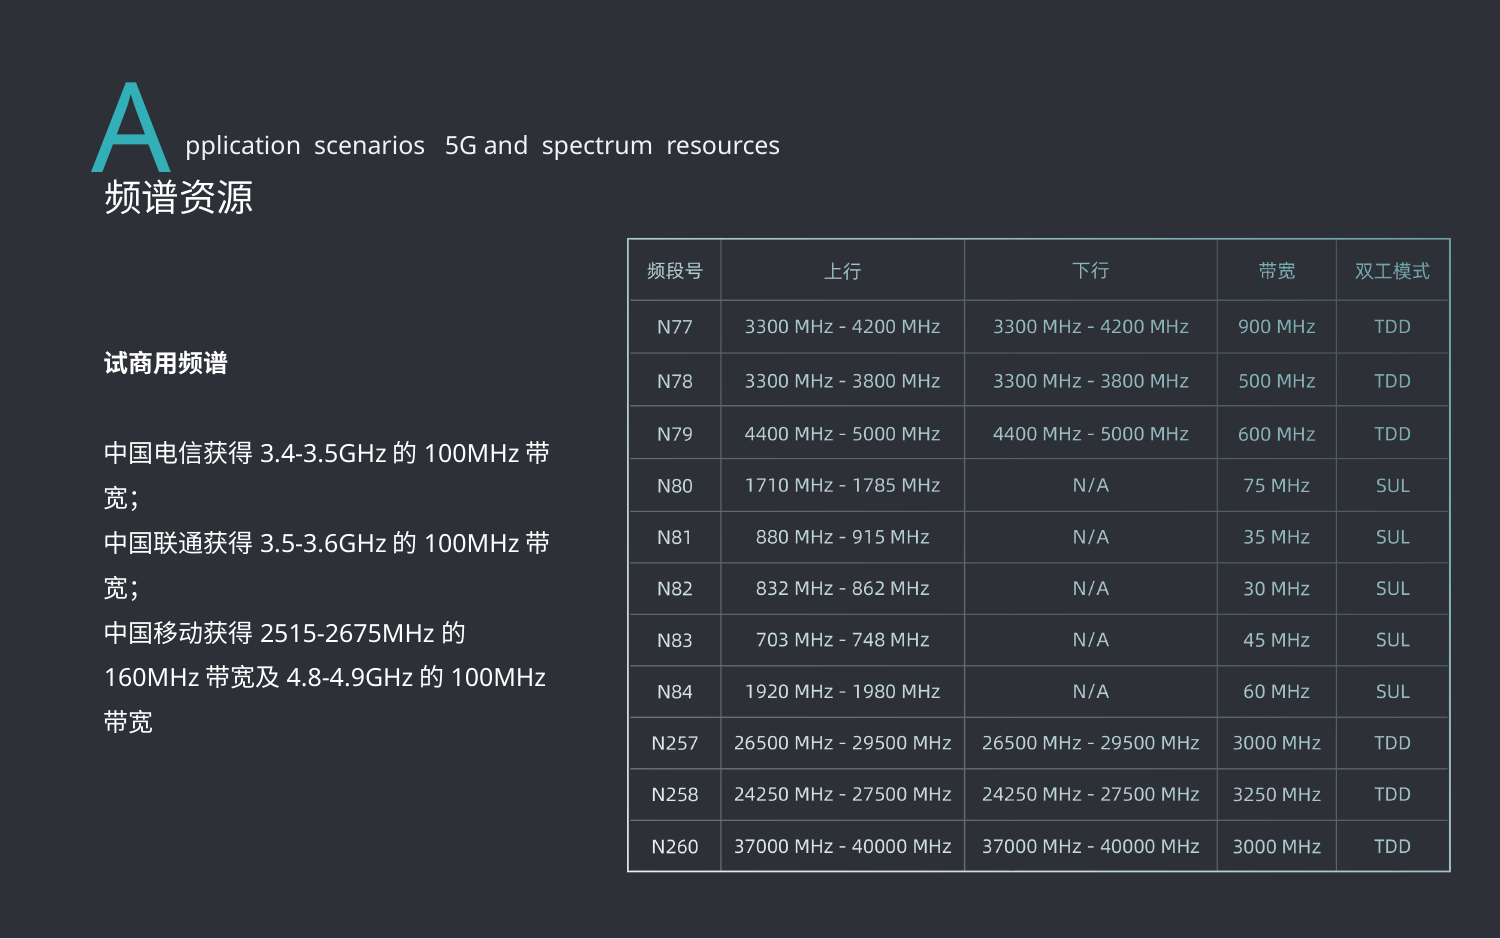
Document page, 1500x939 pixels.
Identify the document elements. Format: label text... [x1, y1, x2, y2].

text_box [76, 40, 1037, 228]
picture [439, 180, 1500, 930]
text_box 试商用频谱 中国电信获得3.4-3.5GHz的100MHz带宽； 中国联通获得3.5-3.6GHz的100MHz带宽； 中国移动获得2515-2675MHz的160MHz带宽及4.8-4.9GHz的100MHz带宽 [89, 325, 439, 745]
